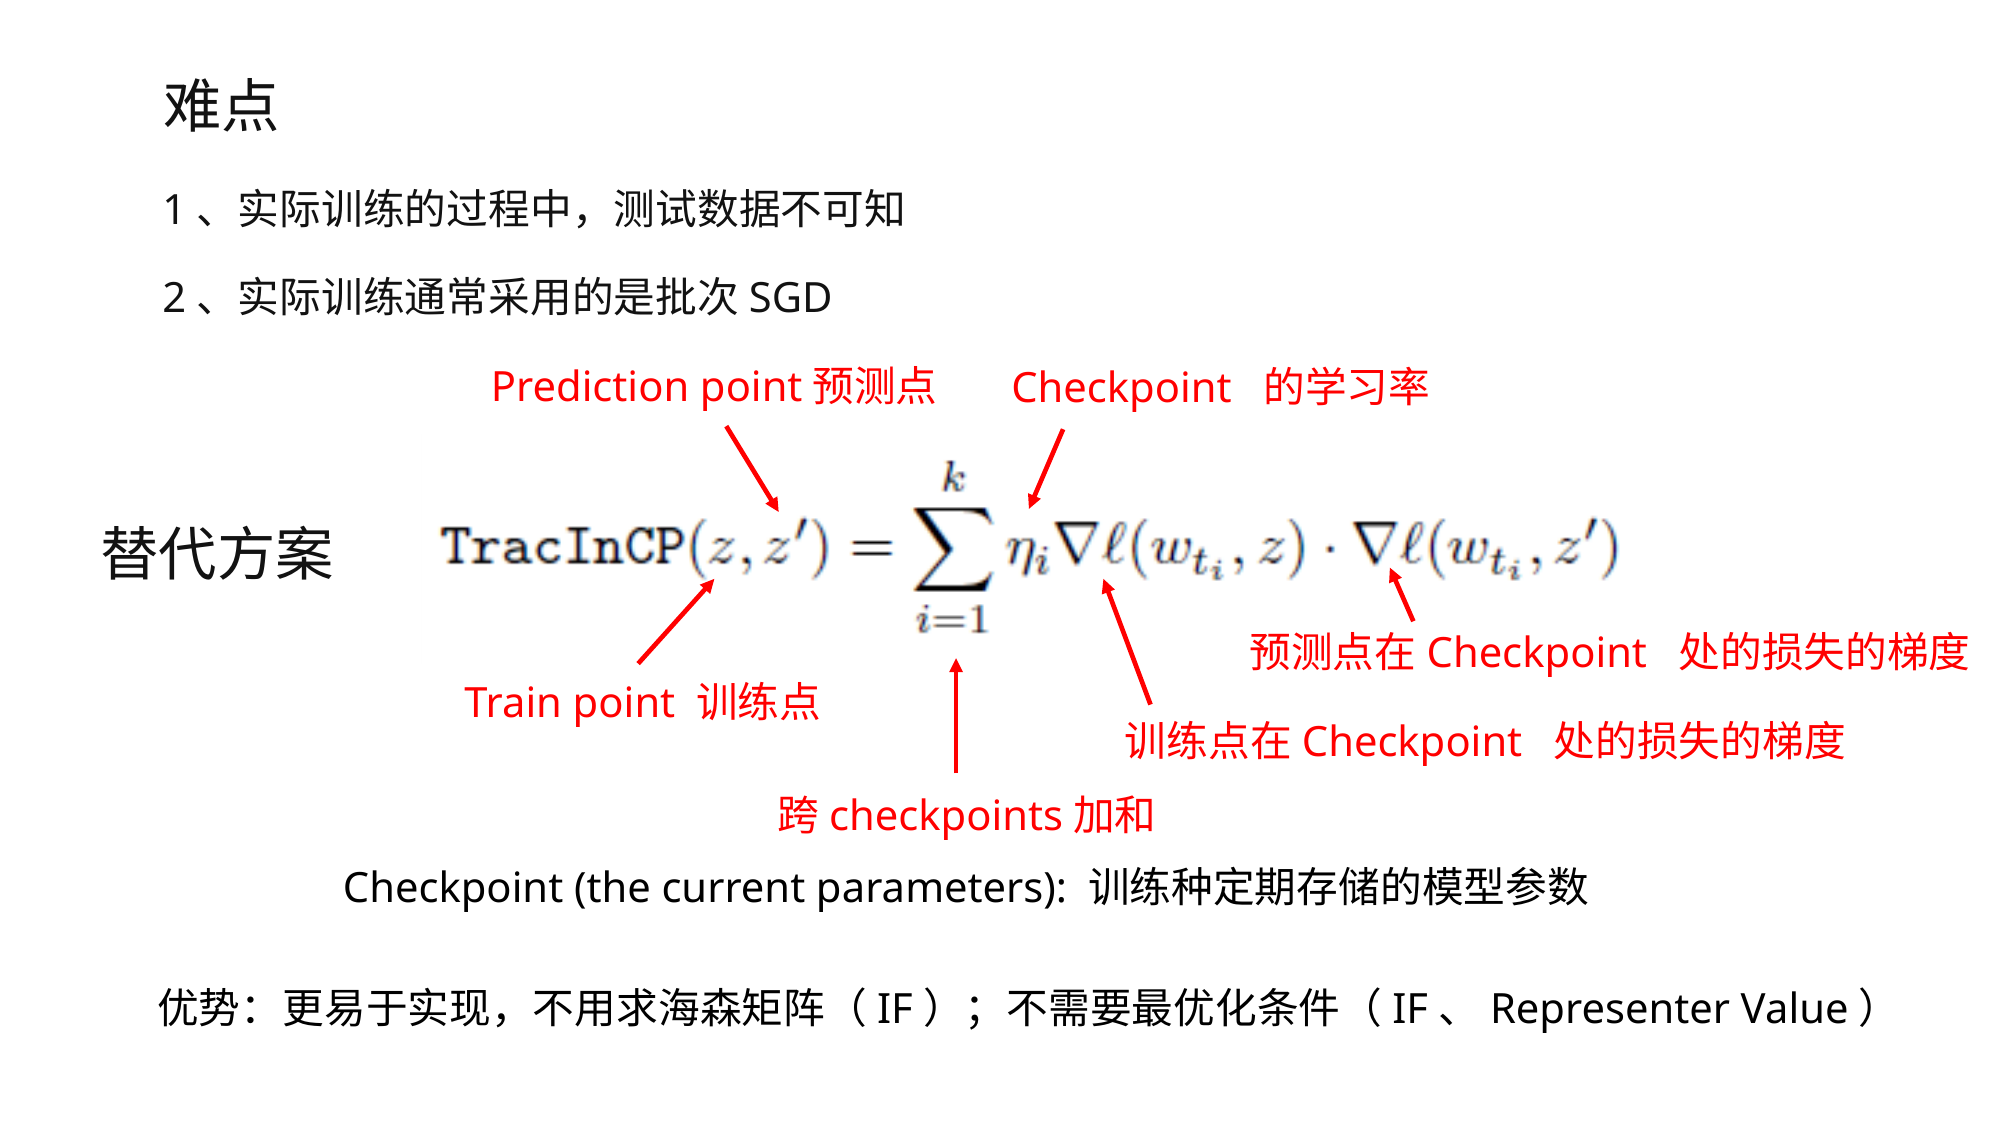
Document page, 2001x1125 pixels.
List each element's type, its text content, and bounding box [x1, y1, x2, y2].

text_box Checkpoint (the current parameters): 训练种定期存储的模型参数 [328, 853, 1605, 919]
text_box 优势：更易于实现，不用求海森矩阵（IF）；不需要最优化条件（IF、Representer Value） [142, 974, 1916, 1039]
text_box 难点 [148, 61, 295, 147]
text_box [420, 351, 2000, 848]
text_box 替代方案 [85, 509, 349, 594]
text_box 1、实际训练的过程中，测试数据不可知 2、实际训练通常采用的是批次SGD [147, 150, 1846, 328]
